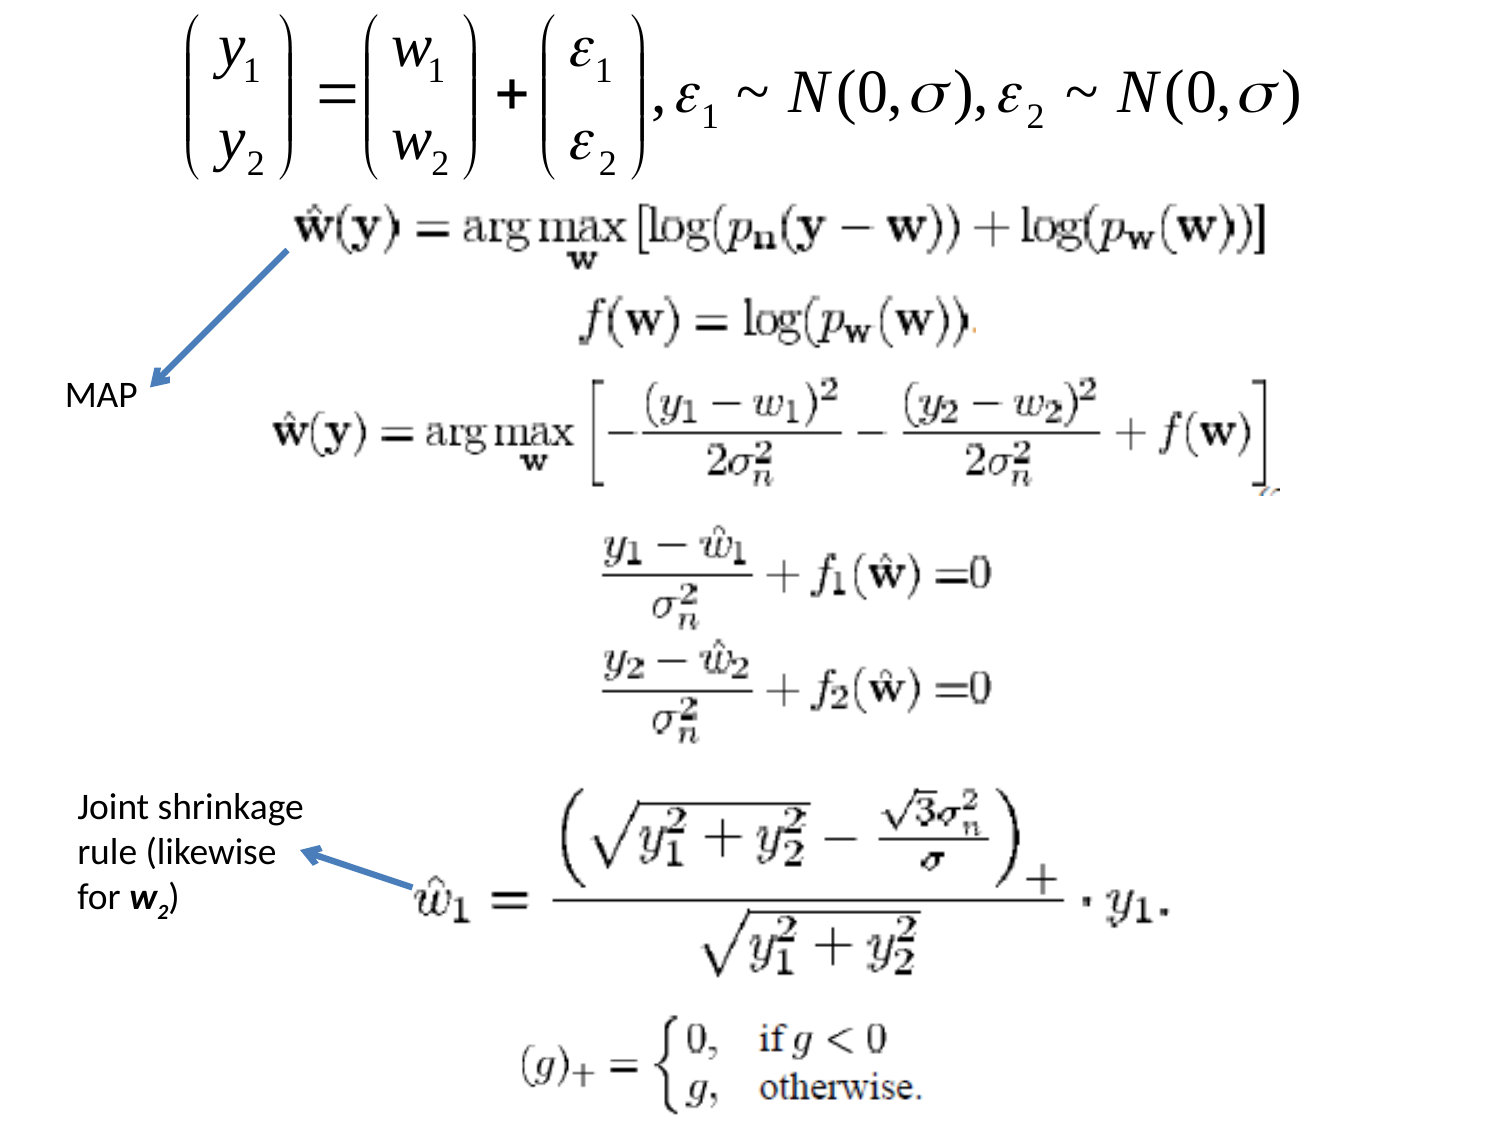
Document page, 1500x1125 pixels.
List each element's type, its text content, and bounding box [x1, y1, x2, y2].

text_box Joint shrinkage rule (likewise for w2) [62, 774, 338, 931]
picture [262, 196, 1281, 497]
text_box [149, 249, 288, 388]
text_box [173, 0, 1314, 196]
picture [374, 512, 1203, 1125]
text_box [299, 849, 413, 888]
text_box MAP [50, 362, 225, 423]
